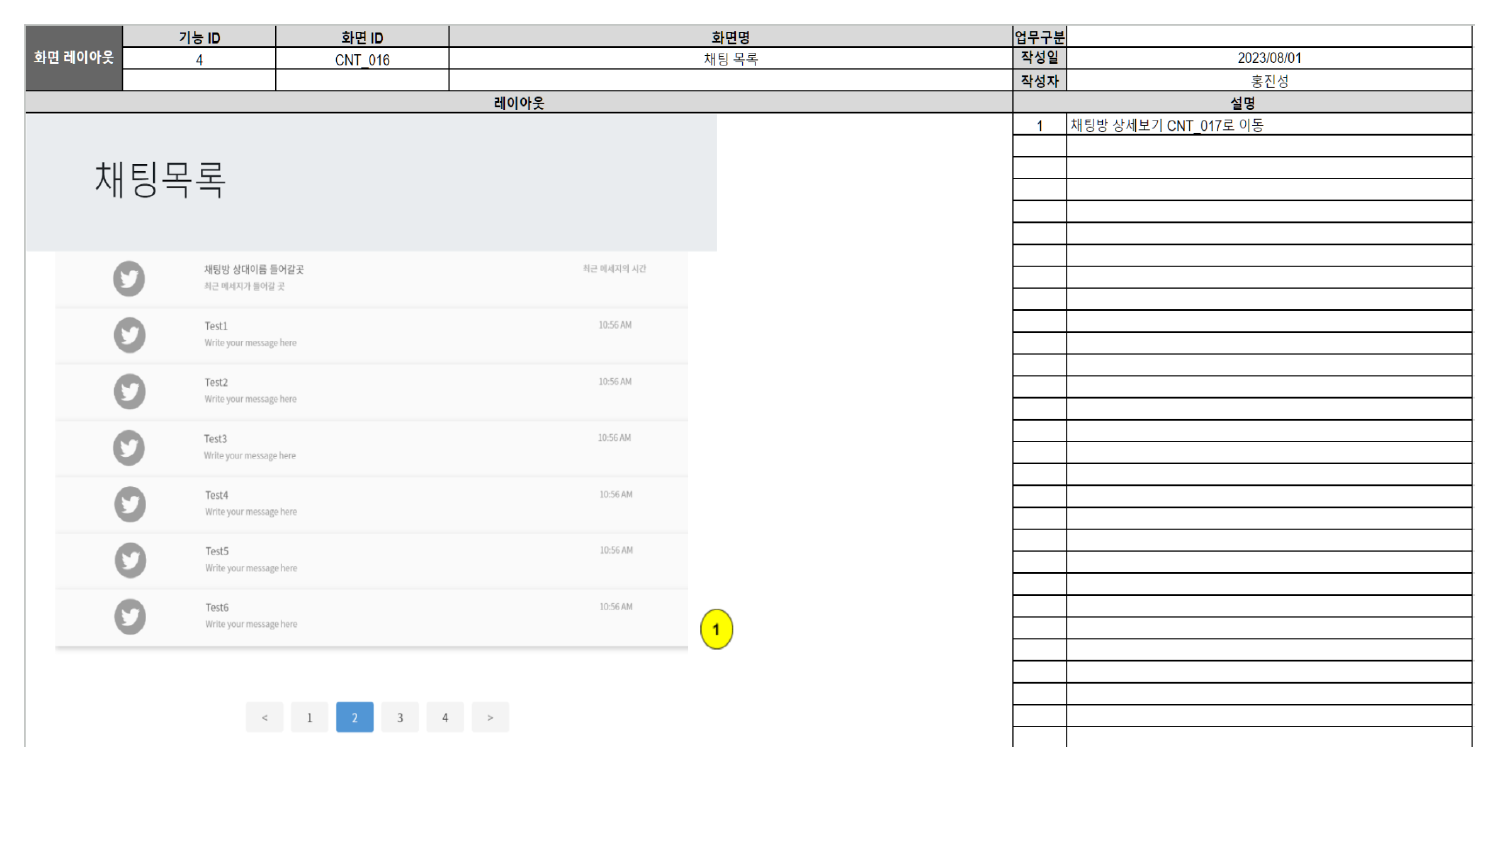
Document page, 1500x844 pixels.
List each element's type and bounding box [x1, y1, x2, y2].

picture [24, 24, 1476, 747]
